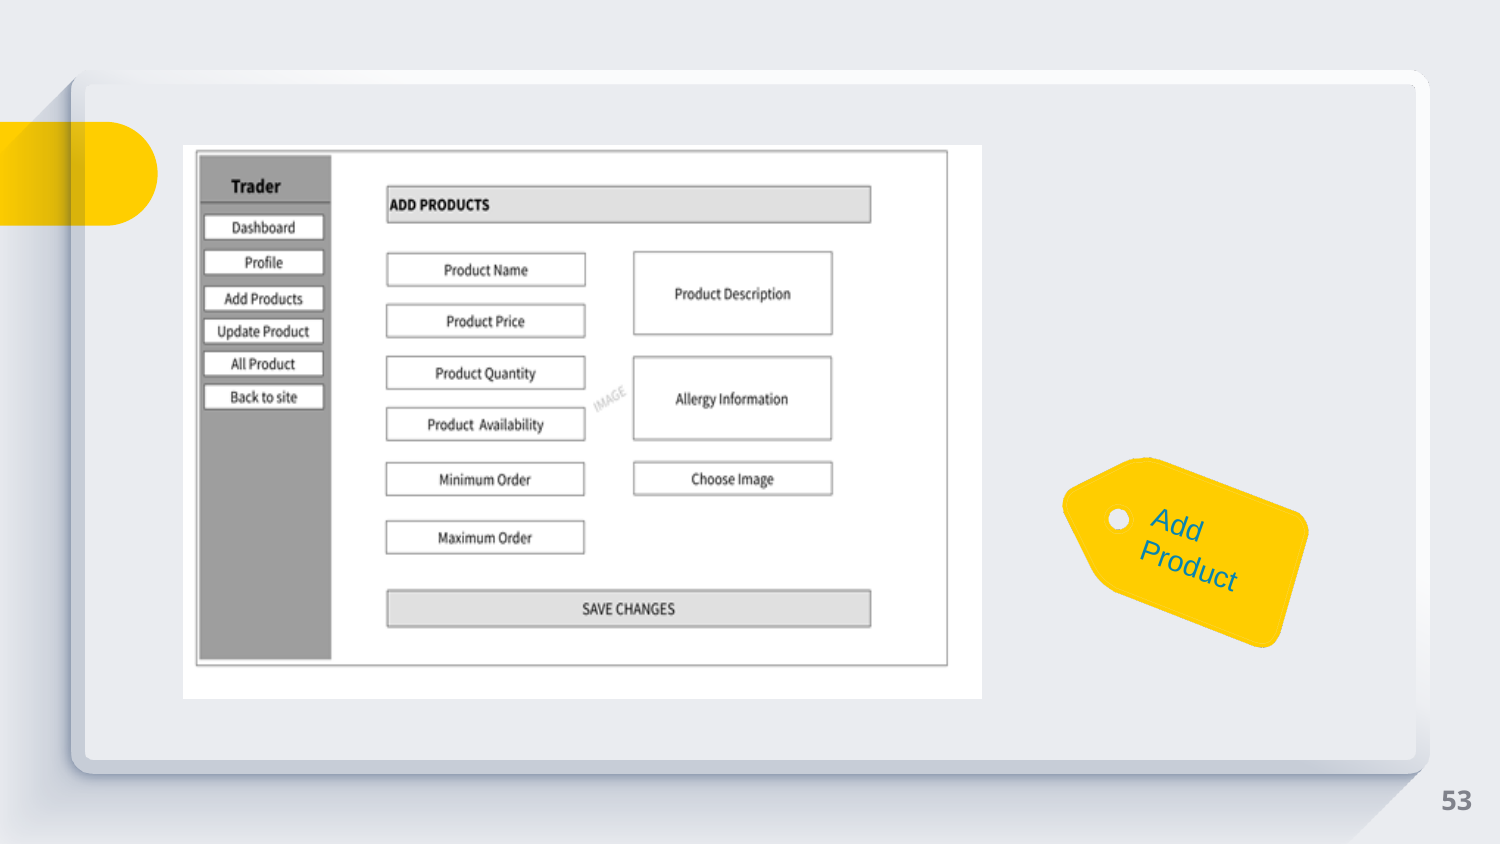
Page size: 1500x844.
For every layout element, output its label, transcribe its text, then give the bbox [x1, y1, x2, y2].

slide_number 53 [1414, 759, 1500, 844]
picture [0, 0, 1500, 844]
